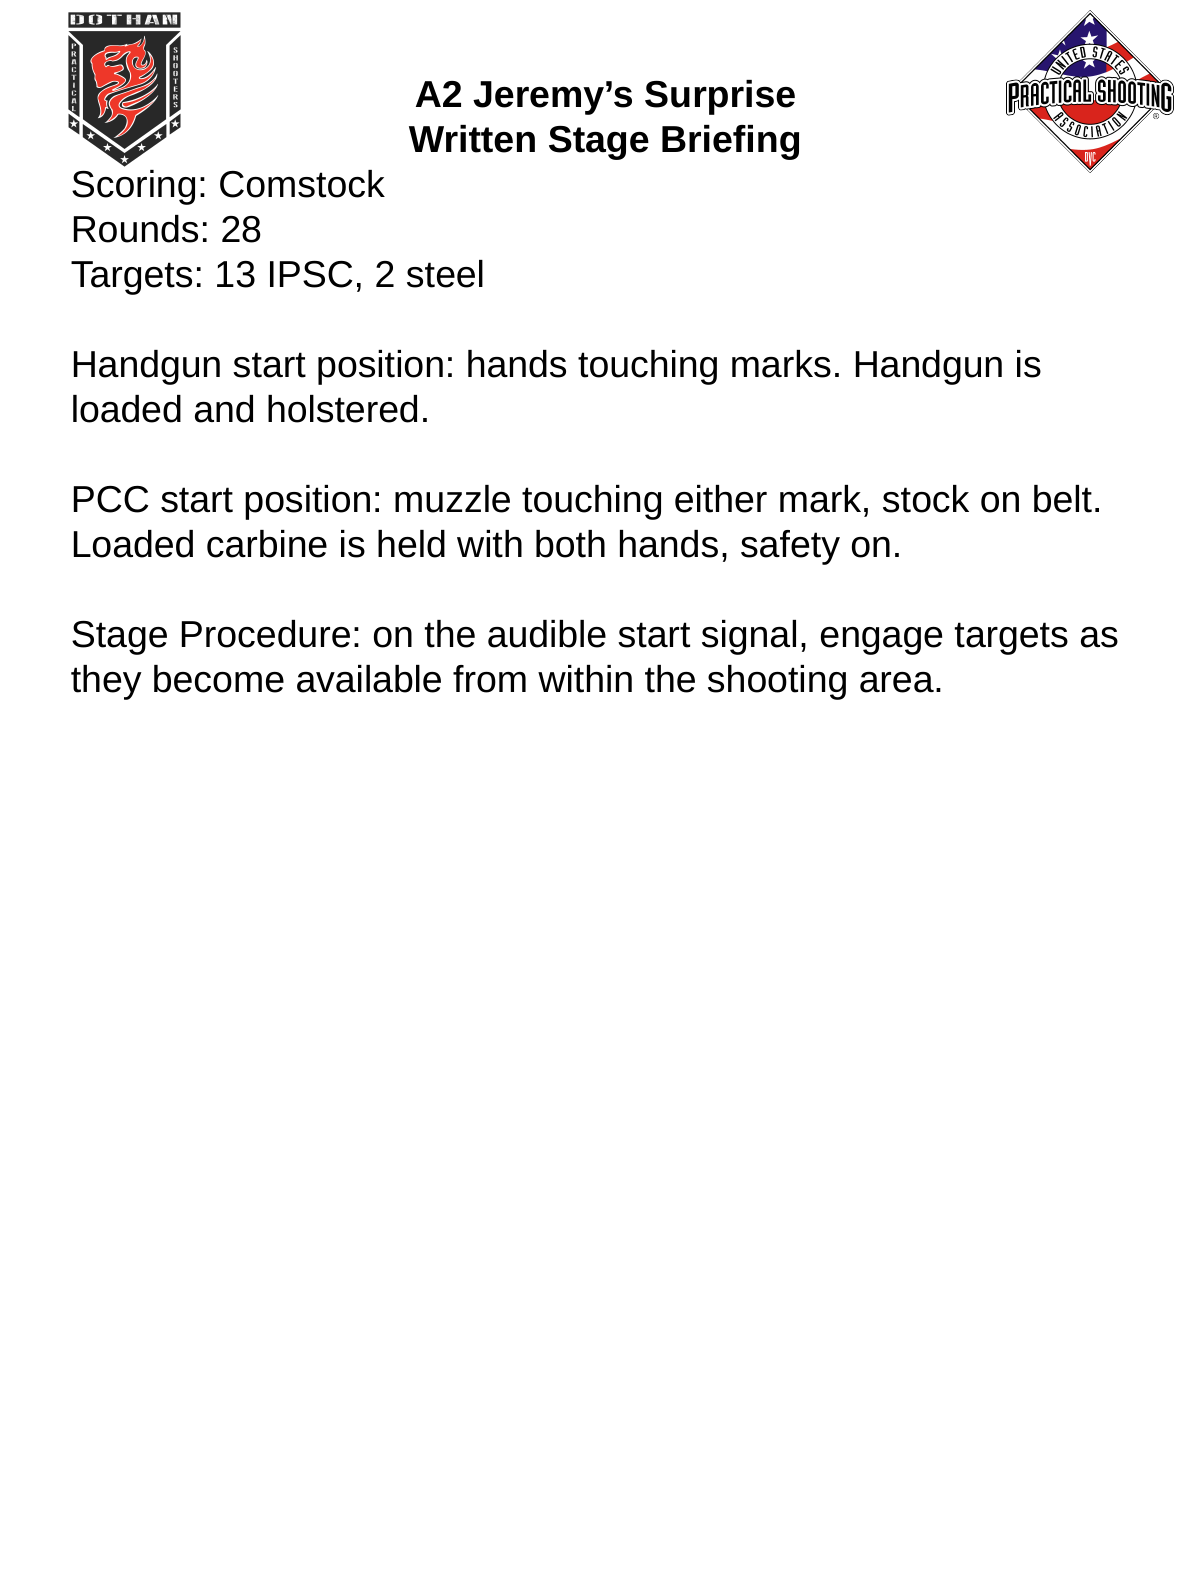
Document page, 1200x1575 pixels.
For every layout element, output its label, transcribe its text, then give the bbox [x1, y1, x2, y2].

picture [1006, 10, 1175, 173]
text_box A2 Jeremy’s Surprise Written Stage Briefing Scoring: Comstock Rounds: 28 Targets: 13 IPSC, 2 steel Handgun start position: hands touching marks. Handgun is loaded and holstered. PCC start position: muzzle touching either mark, stock on belt. Loaded carbine is held with both hands, safety on. Stage Procedure: on the audible start signal, engage targets as they become available from within the shooting area. [56, 63, 1156, 708]
picture [44, 9, 205, 170]
